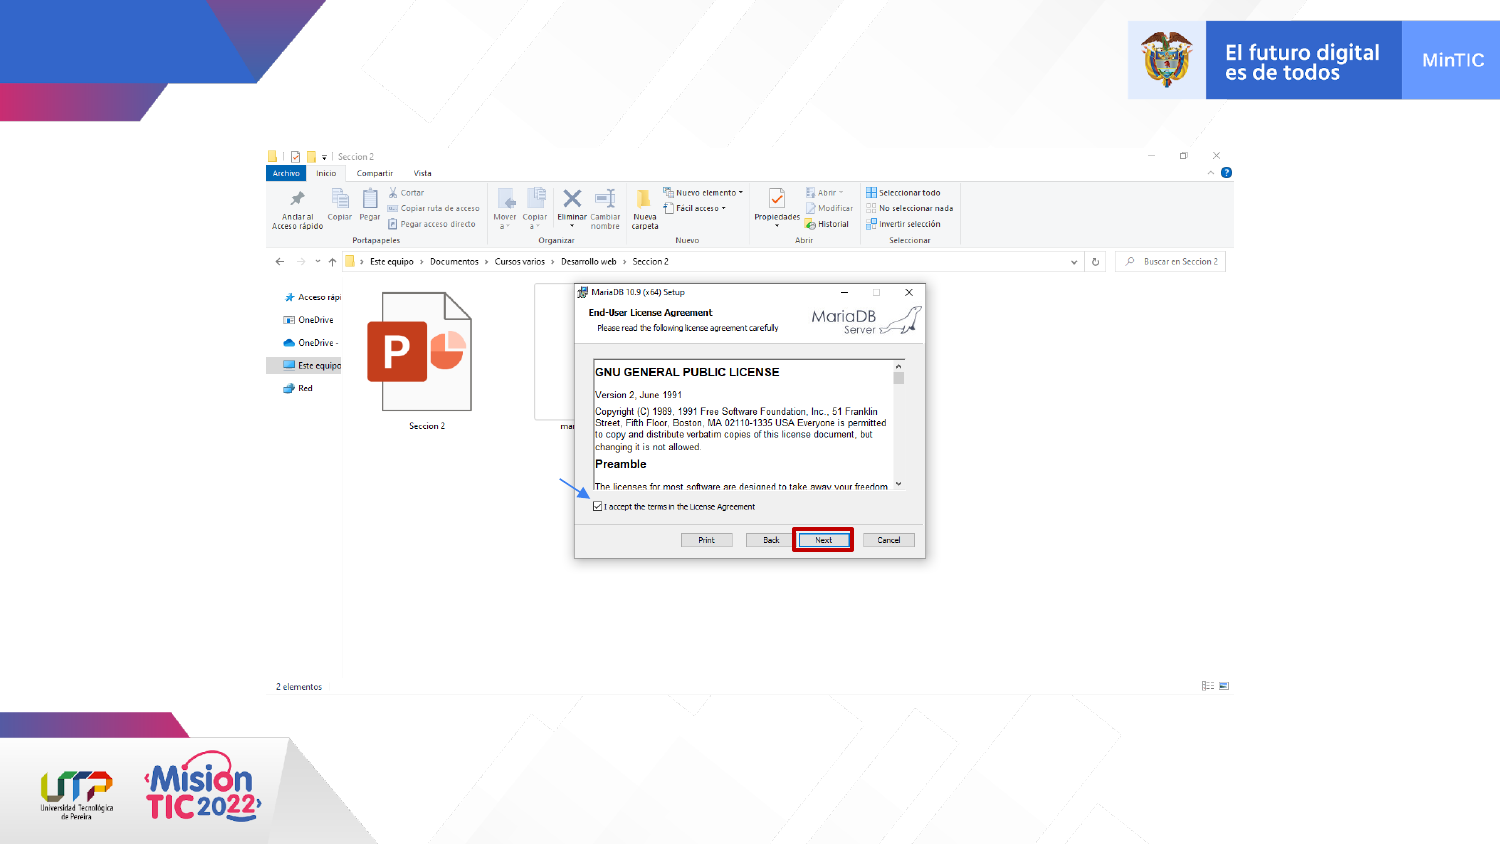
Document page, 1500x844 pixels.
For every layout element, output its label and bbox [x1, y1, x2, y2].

text_box [559, 478, 591, 499]
picture [0, 0, 1500, 844]
list [265, 148, 1234, 696]
